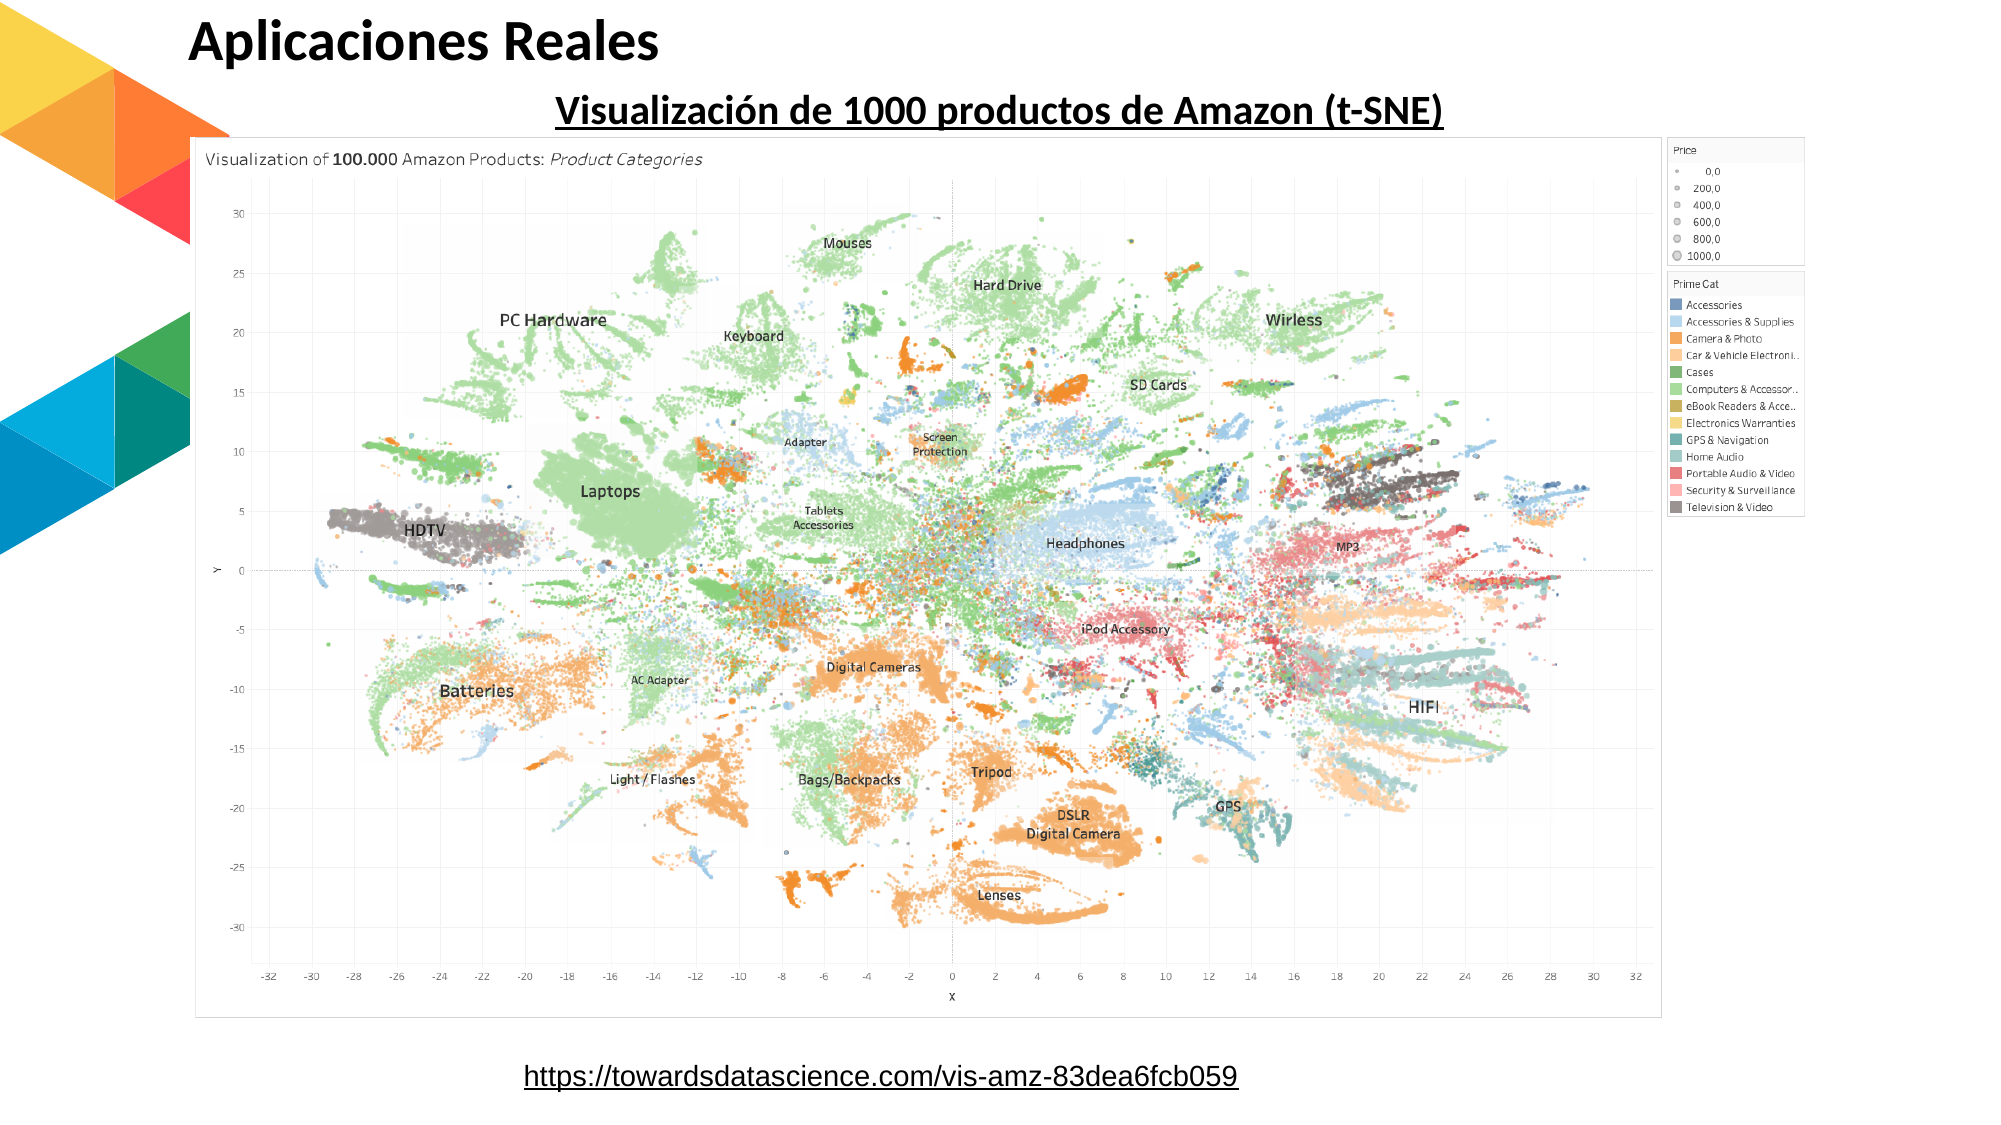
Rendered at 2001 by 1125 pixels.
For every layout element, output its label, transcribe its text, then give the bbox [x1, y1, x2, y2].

title Visualización de 1000 productos de Amazon (t-SNE) [243, 81, 1757, 135]
text_box Aplicaciones Reales [173, 0, 792, 80]
picture [190, 136, 1810, 1022]
text_box https://towardsdatascience.com/vis-amz-83dea6fcb059 [508, 1049, 1400, 1100]
